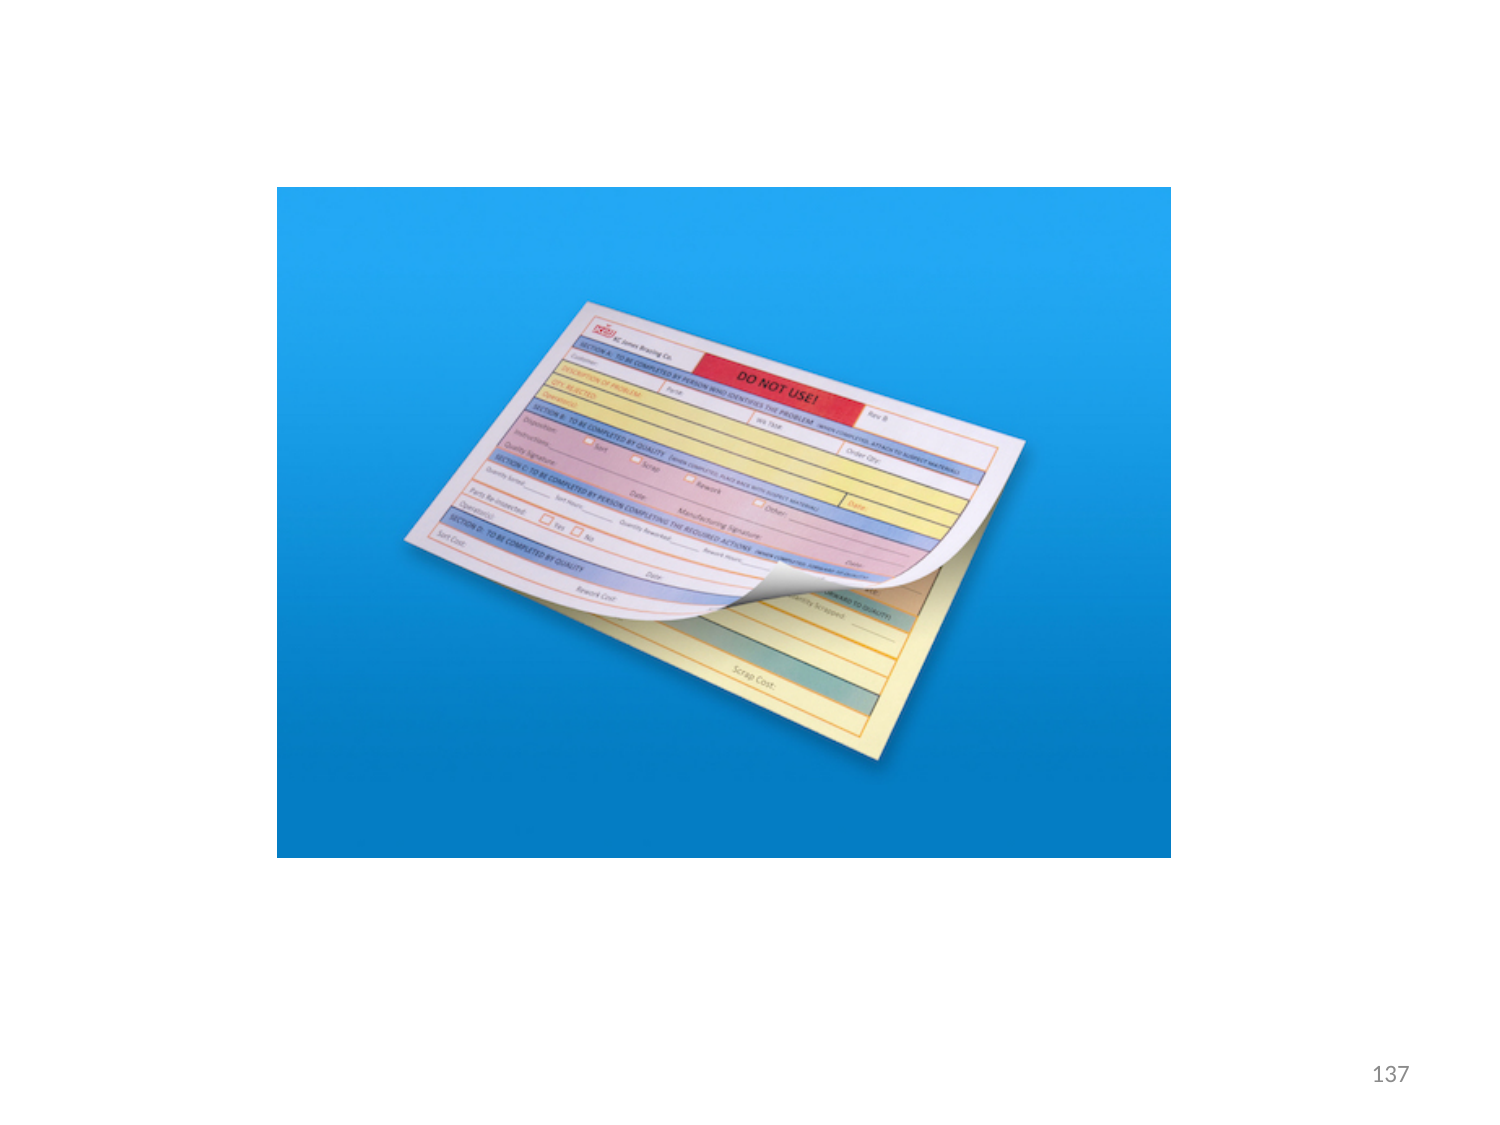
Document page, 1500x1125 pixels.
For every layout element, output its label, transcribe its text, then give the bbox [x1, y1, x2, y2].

picture [277, 187, 1171, 858]
slide_number 137 [1074, 1042, 1425, 1103]
